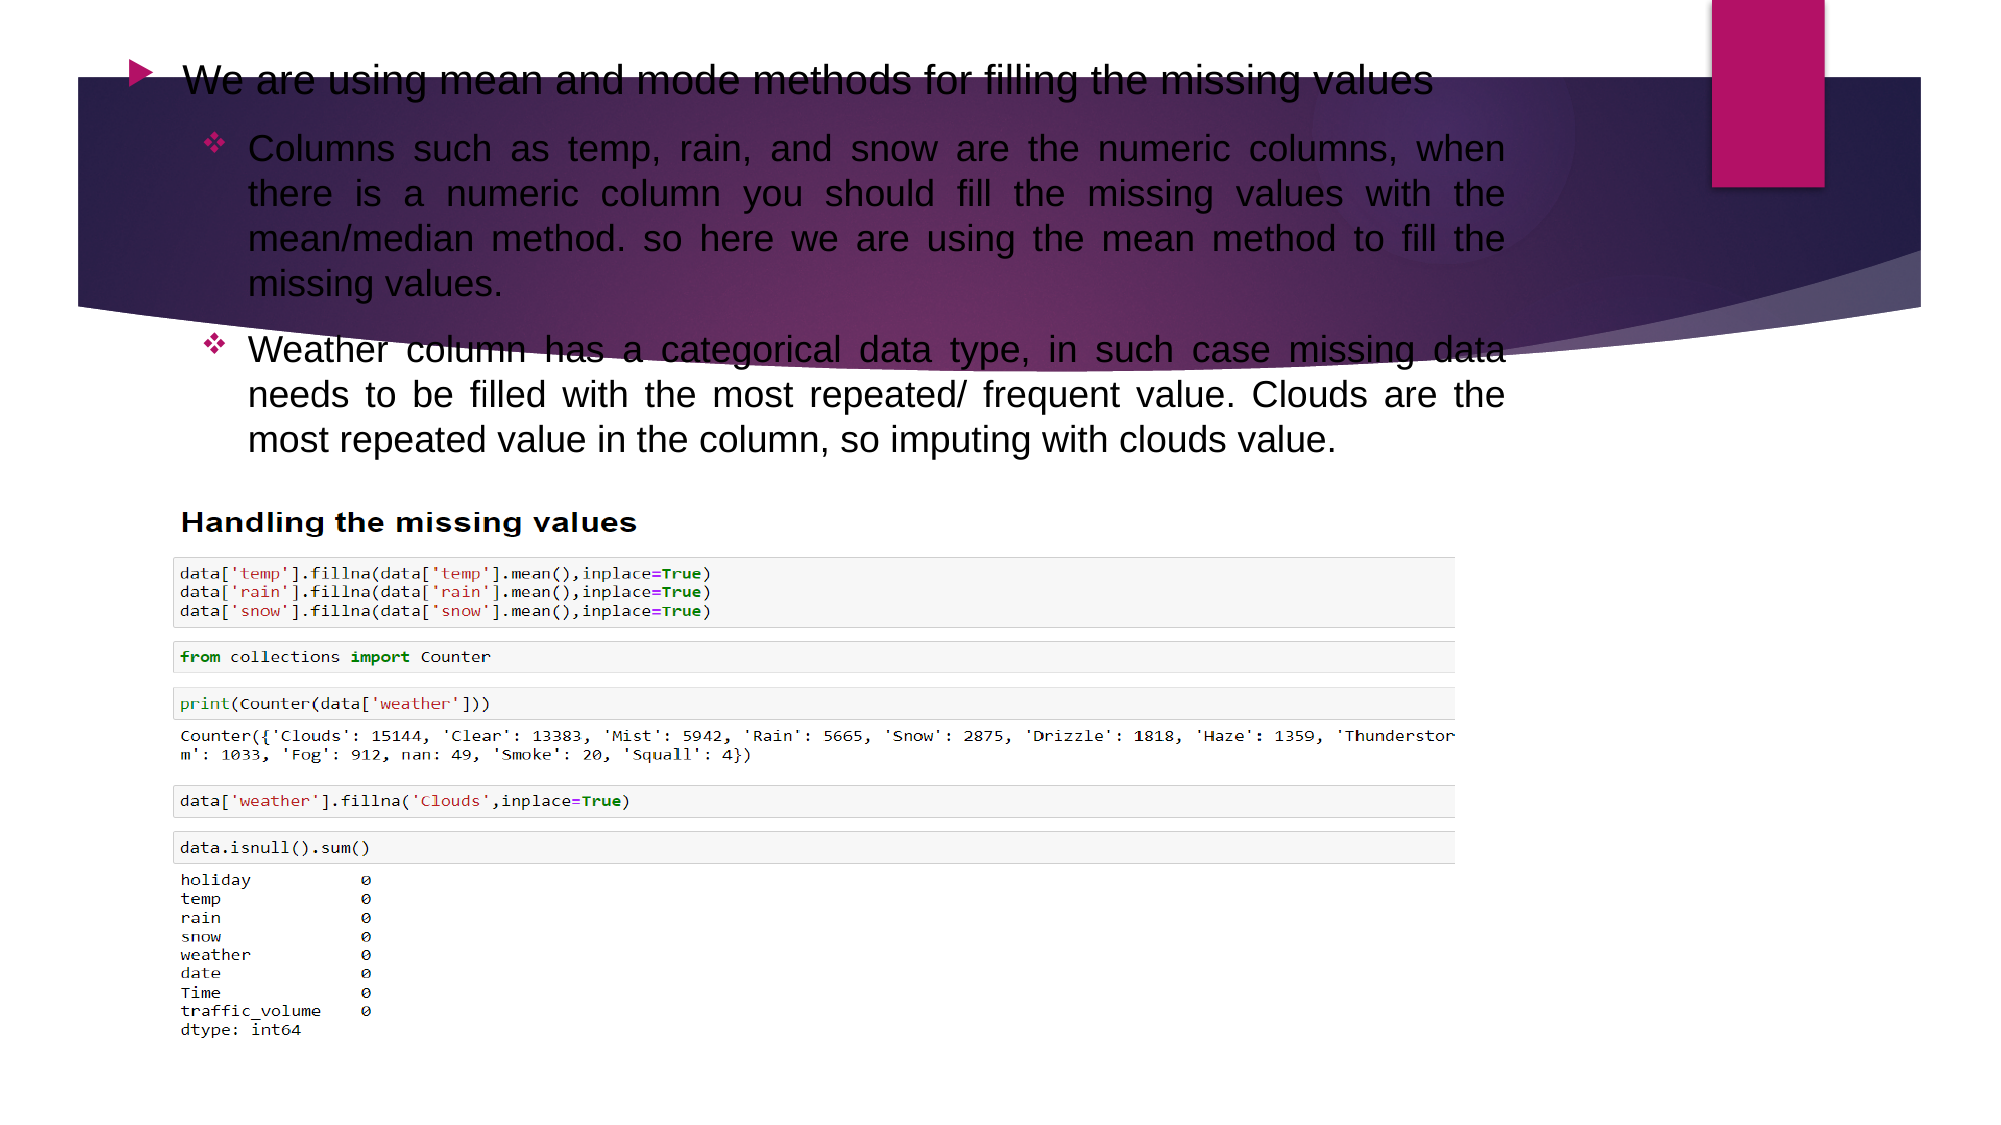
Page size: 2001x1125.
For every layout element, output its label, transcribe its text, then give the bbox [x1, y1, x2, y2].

picture [168, 506, 1455, 1043]
list We are using mean and mode methods for filling the missing values Columns such as temp, rain, and snow are the numeric columns, when there is a numeric column you should fill the missing values with the mean/median method. so here we are using the mean method to fill the missing values. Weather column has a categorical data type, in such case missing data needs to be filled with the most repeated/ frequent value. Clouds are the most repeated value in the column, so imputing with clouds value. [111, 45, 1522, 1043]
